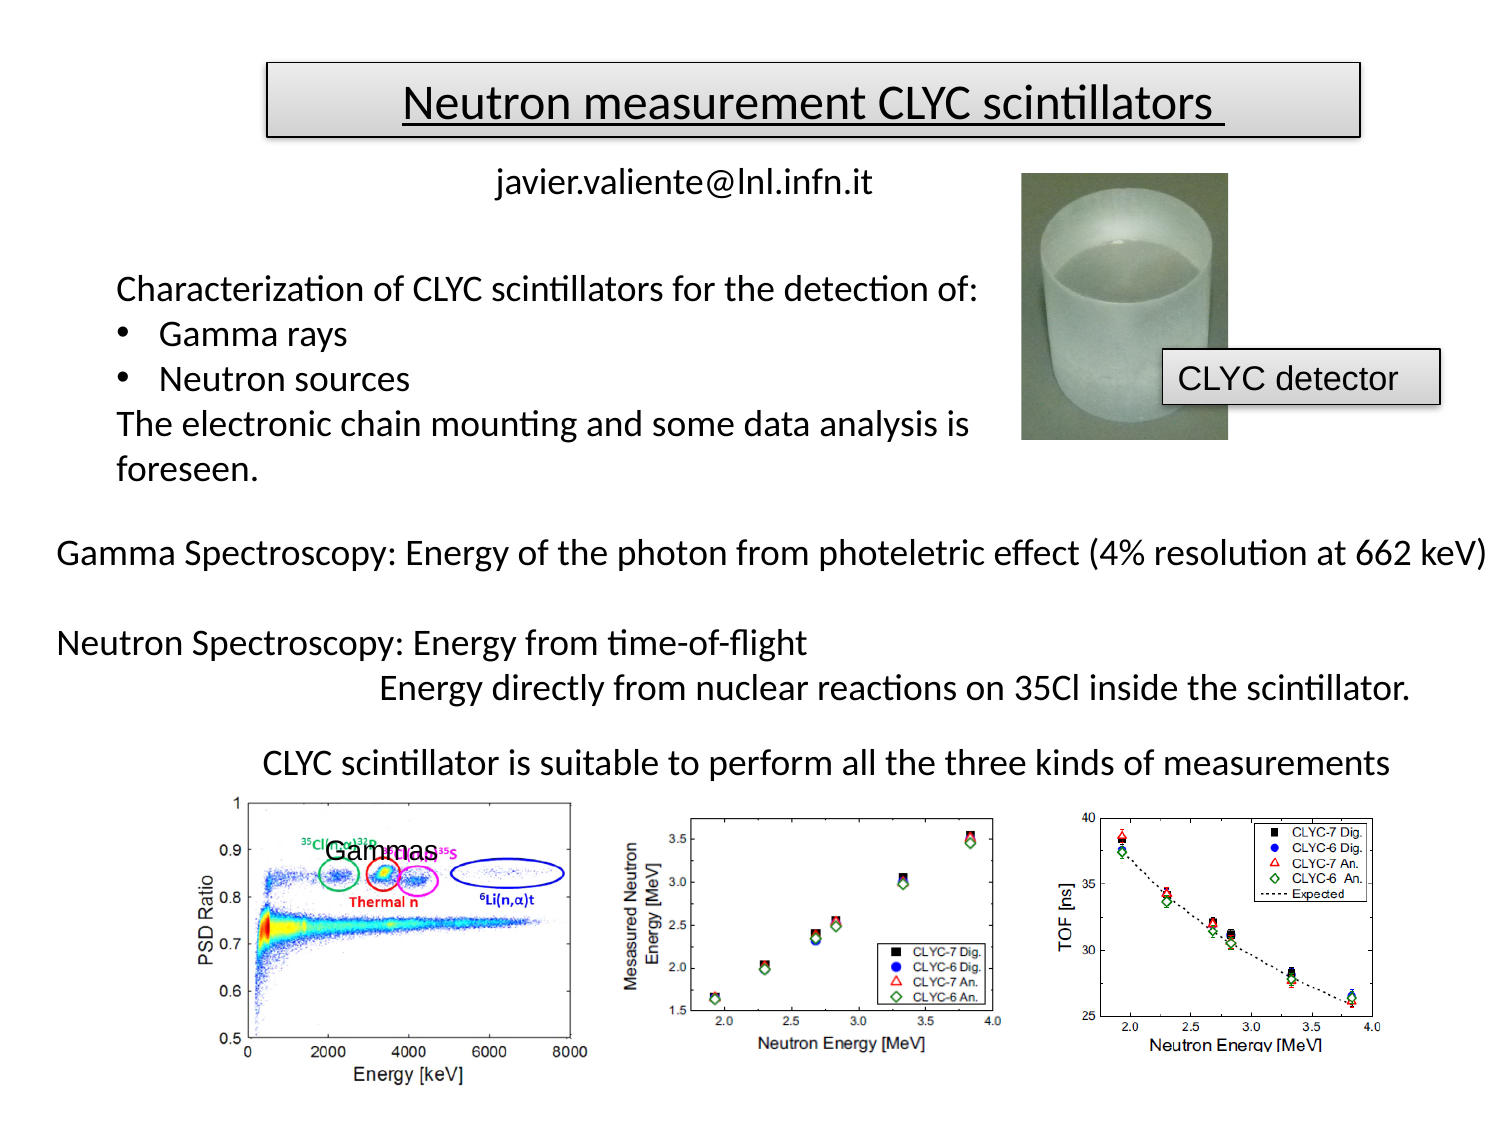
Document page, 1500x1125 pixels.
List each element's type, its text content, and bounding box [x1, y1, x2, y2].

picture [1045, 801, 1392, 1053]
text_box Neutron measurement CLYC scintillators [266, 62, 1361, 138]
picture [1021, 173, 1229, 440]
text_box CLYC scintillator is suitable to perform all the three kinds of measurements [247, 730, 1407, 790]
text_box CLYC detector [1233, 348, 1441, 405]
text_box Gamma Spectroscopy: Energy of the photon from photeletric effect (4% resolution at 662 keV) Neutron Spectroscopy: Energy from time-of-flight Energy directly from nuclear reactions on 35Cl inside the scintillator. [41, 520, 1500, 716]
text_box Characterization of CLYC scintillators for the detection of: Gamma rays Neutron sources The electronic chain mounting and some data analysis is foreseen. [101, 256, 1043, 497]
text_box javier.valiente@lnl.infn.it [480, 149, 889, 209]
picture [194, 793, 1015, 1089]
